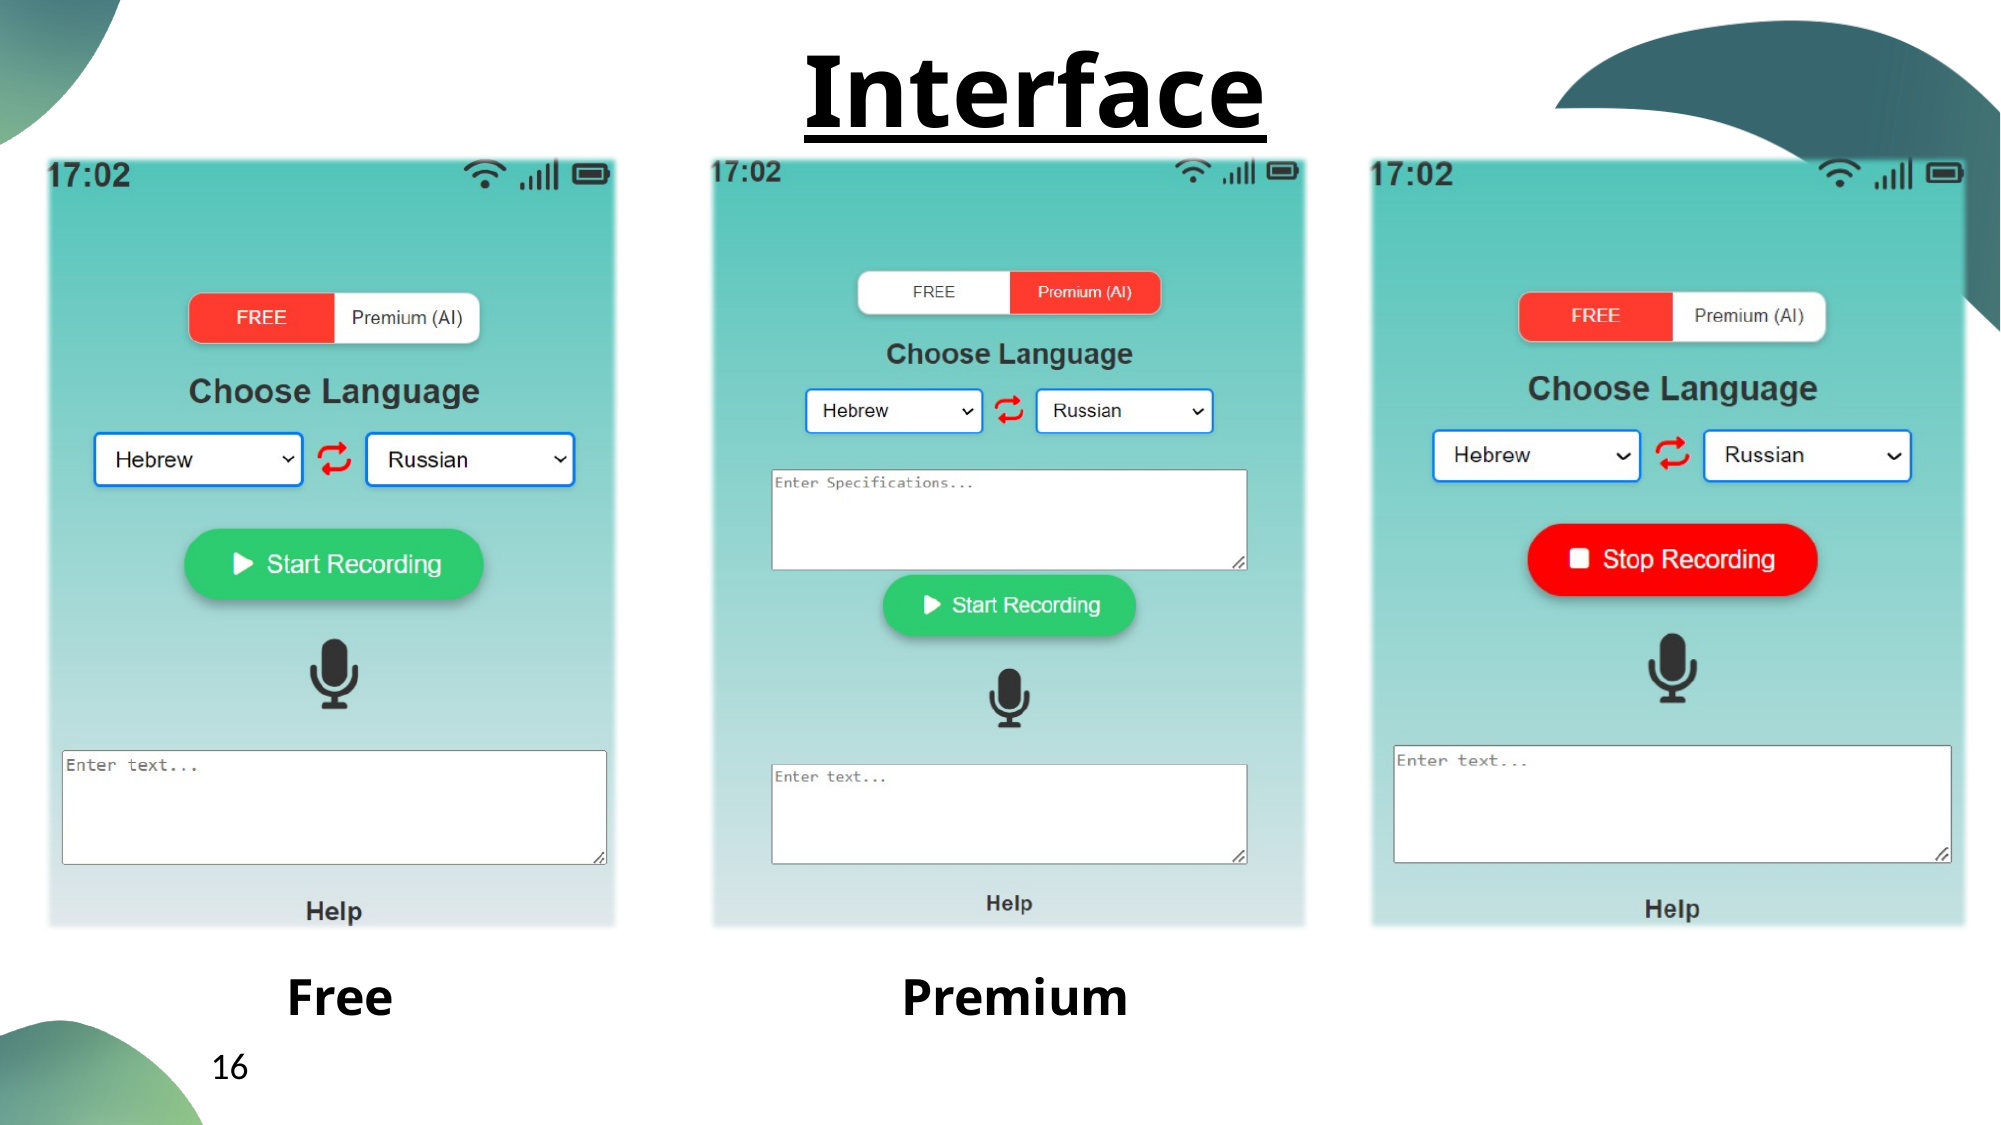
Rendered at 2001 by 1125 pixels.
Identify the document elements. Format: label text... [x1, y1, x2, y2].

text_box Interface [784, 0, 1391, 244]
picture [708, 155, 1309, 931]
text_box Premium [881, 931, 1172, 1089]
text_box 16 [195, 1034, 264, 1095]
picture [1367, 0, 2001, 931]
text_box Free [266, 931, 557, 1089]
picture [0, 0, 619, 931]
picture [0, 1000, 252, 1125]
